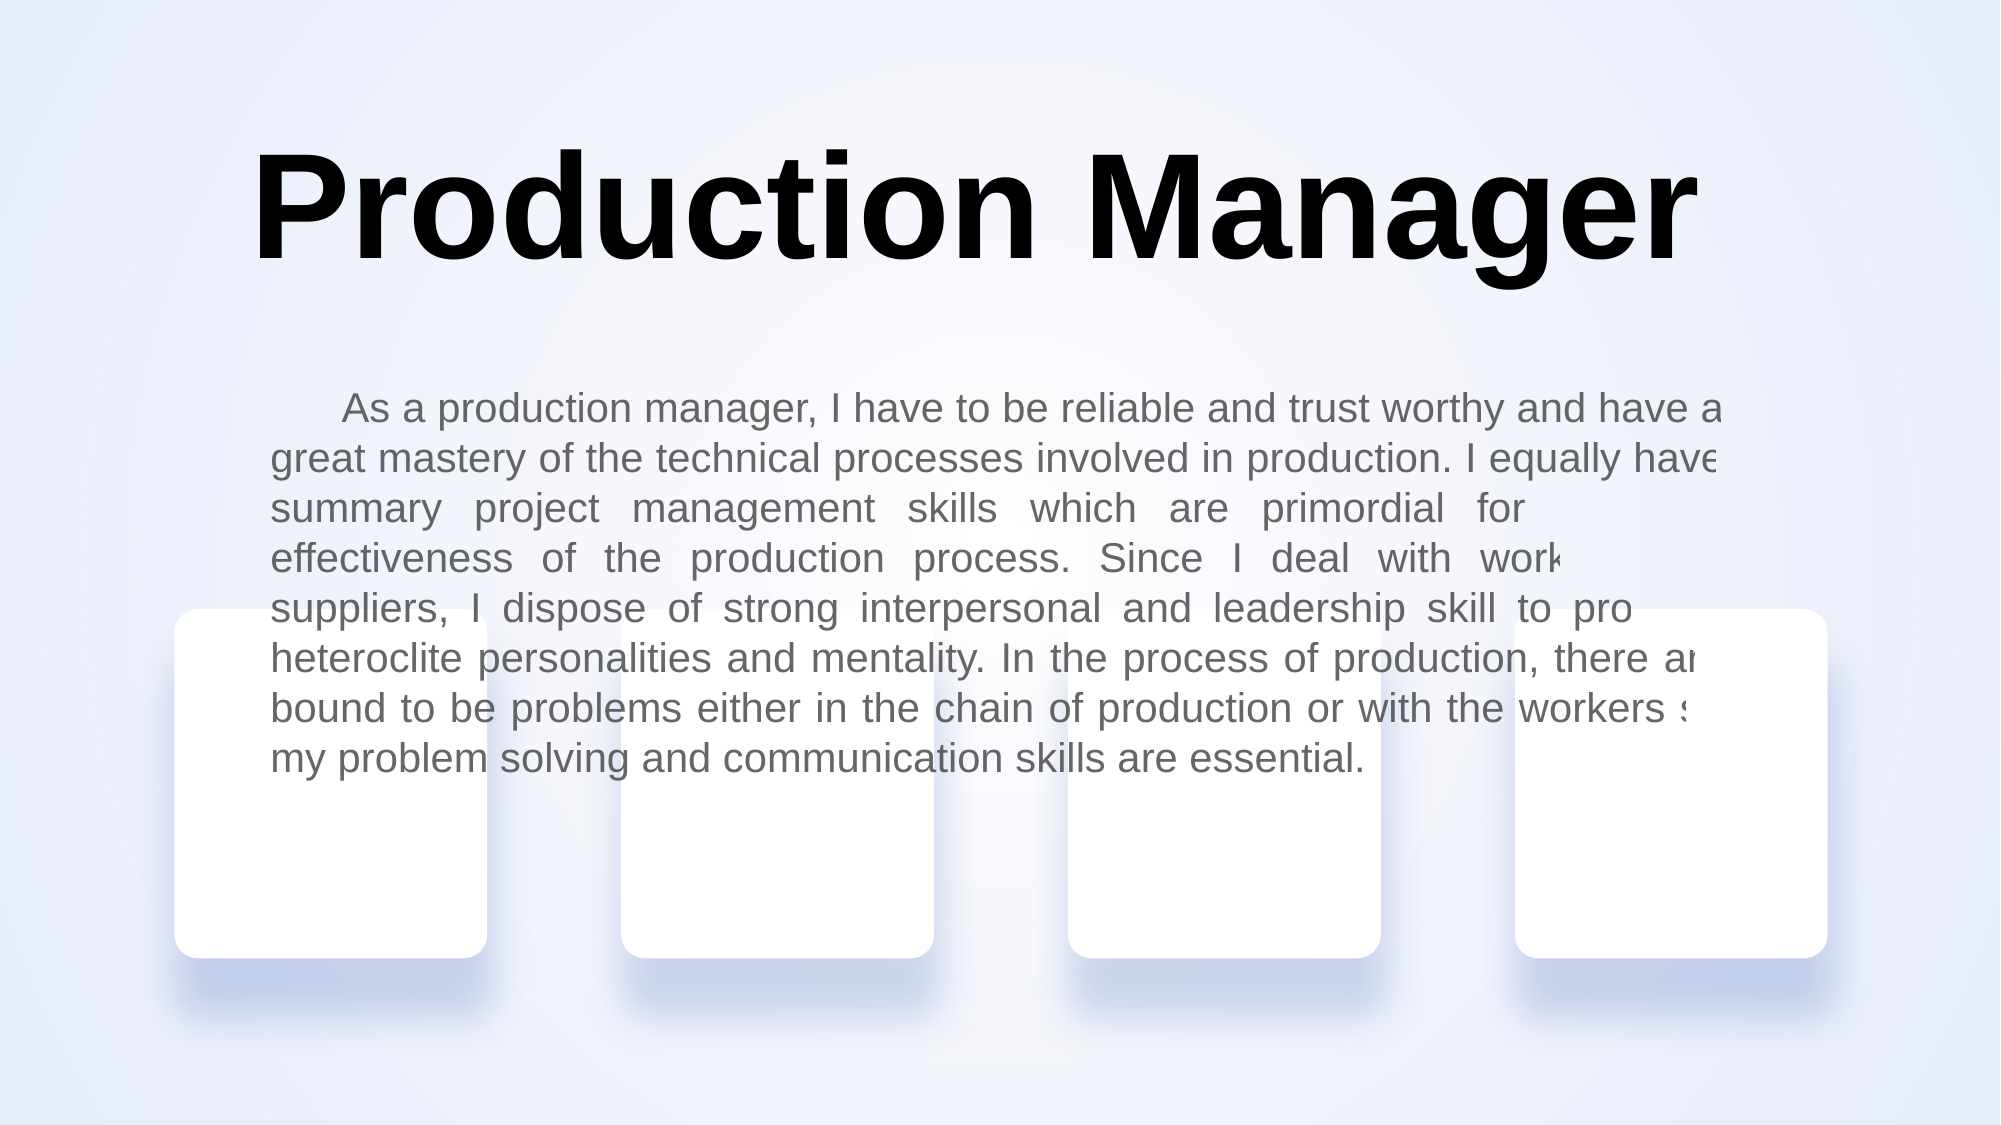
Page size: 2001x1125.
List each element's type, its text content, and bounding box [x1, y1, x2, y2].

text_box As a production manager, I have to be reliable and trust worthy and have a great mastery of the technical processes involved in production. I equally have summary project management skills which are primordial for the cost effectiveness of the production process. Since I deal with workers and suppliers, I dispose of strong interpersonal and leadership skill to properly heteroclite personalities and mentality. In the process of production, there are bound to be problems either in the chain of production or with the workers so my problem solving and communication skills are essential. [255, 373, 1740, 789]
text_box Production Manager [235, 100, 1717, 296]
